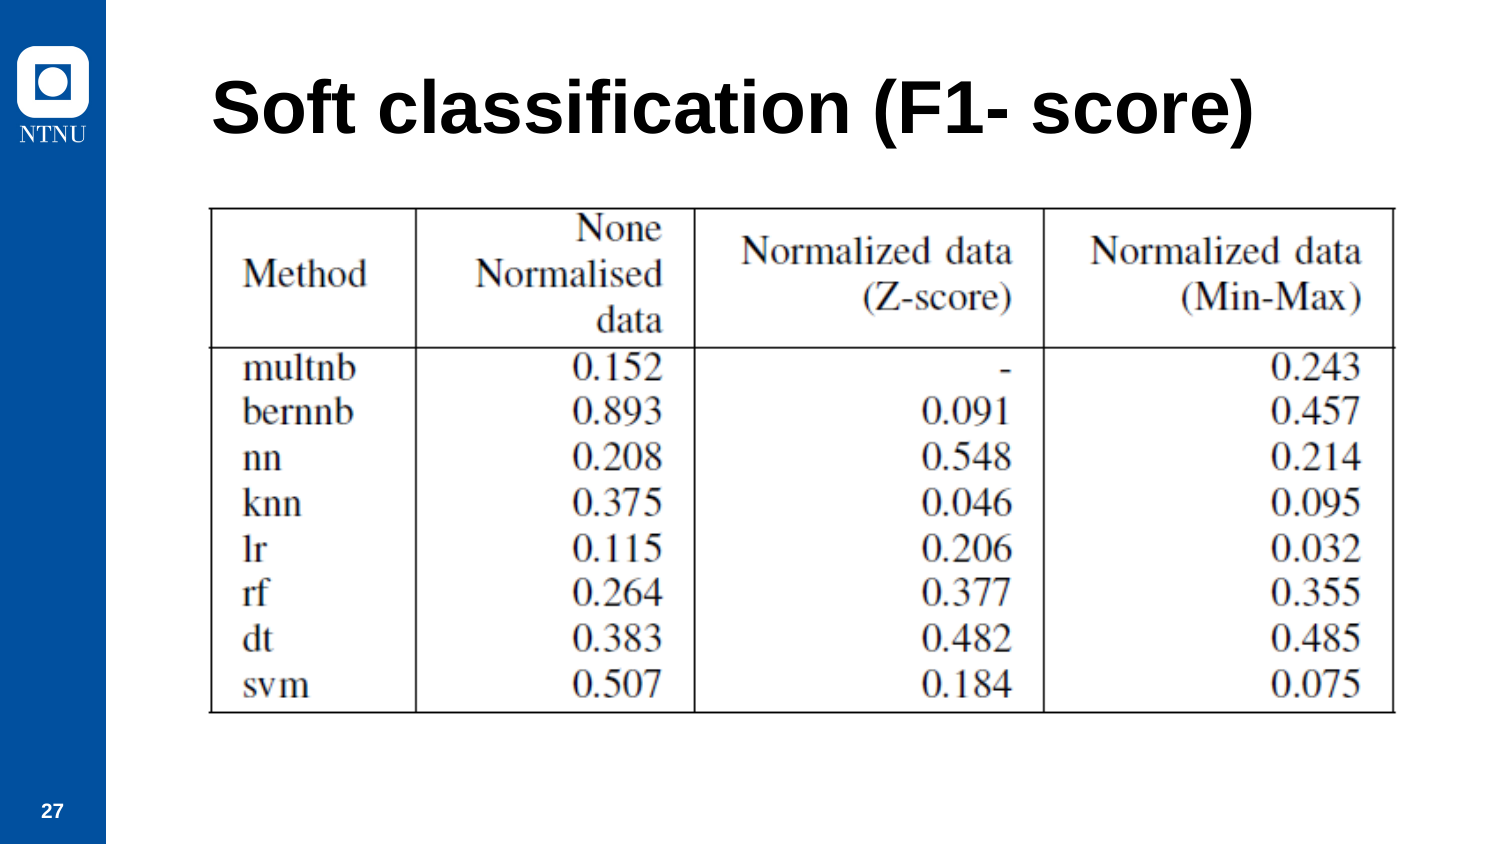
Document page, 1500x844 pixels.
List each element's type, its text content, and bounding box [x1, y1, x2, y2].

picture [195, 201, 1412, 749]
picture [0, 0, 106, 844]
title Soft classification (F1- score) [195, 33, 1412, 175]
